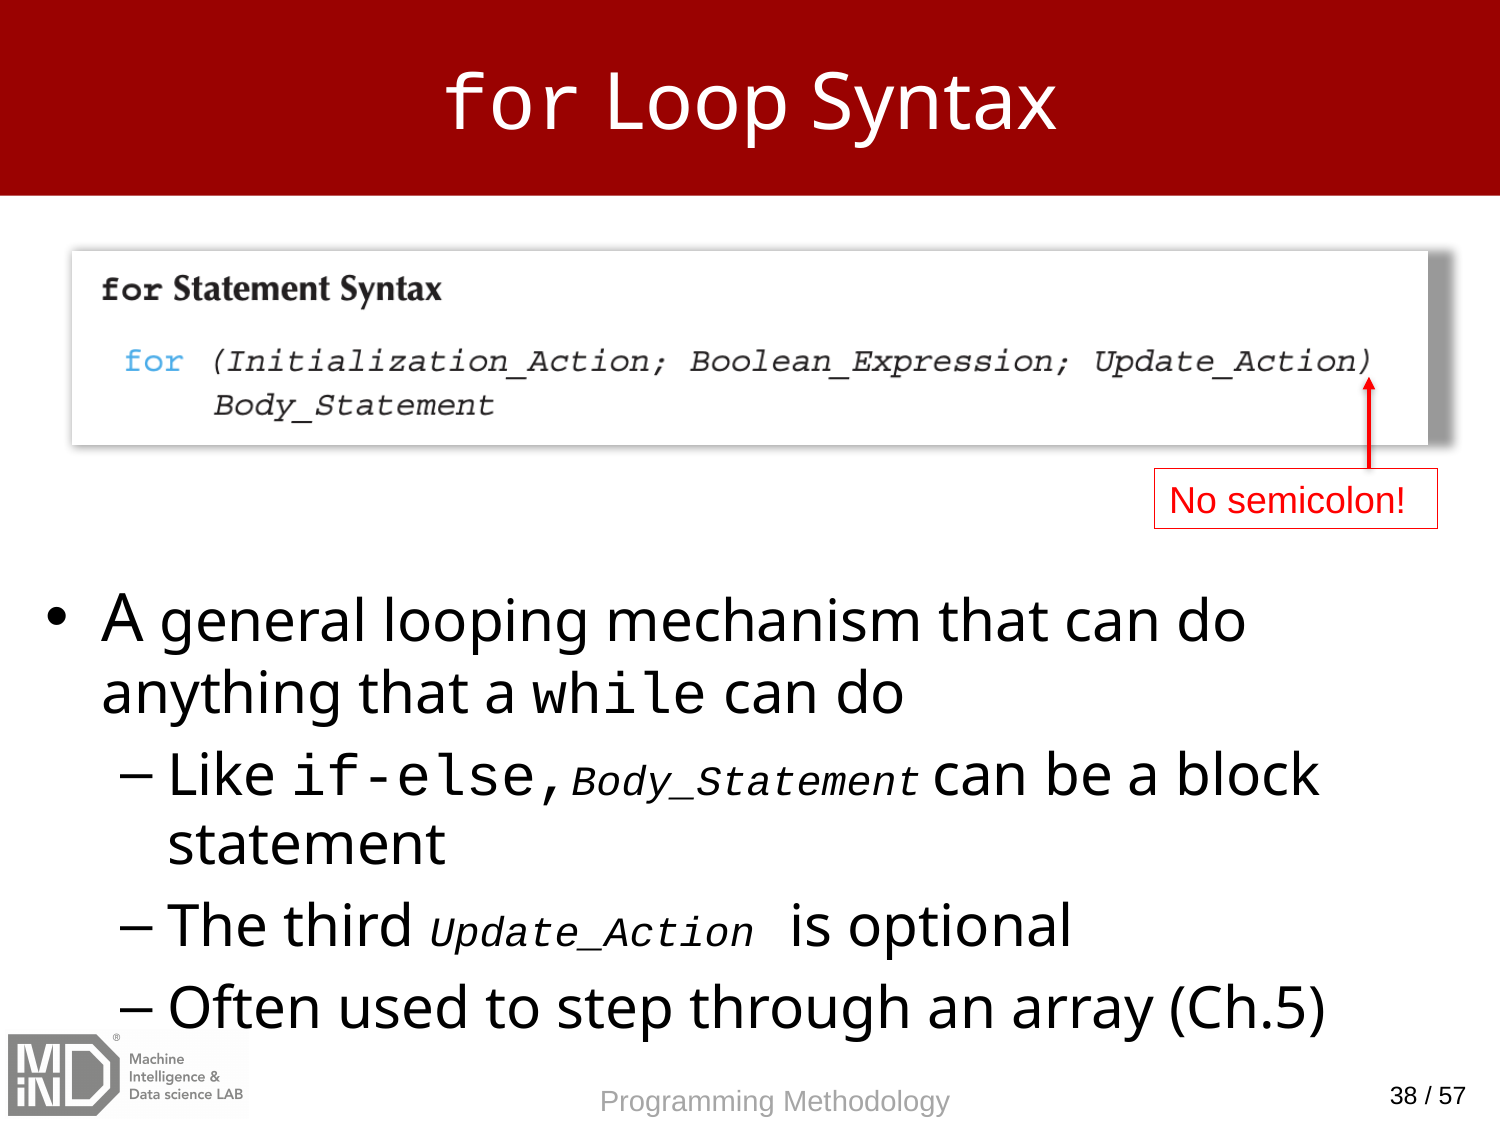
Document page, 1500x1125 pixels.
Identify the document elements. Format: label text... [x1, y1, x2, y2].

list A general looping mechanism that can do anything that a while can do Like if-else,Body_Statement can be a block statement The third Update_Action is optional Often used to step through an array (Ch.5) [30, 227, 1459, 1005]
text_box No semicolon! [1154, 468, 1438, 529]
picture [5, 1029, 249, 1119]
title for Loop Syntax [0, 0, 1500, 196]
picture [72, 251, 1428, 446]
slide_number 38 / 57 [1144, 1064, 1482, 1125]
